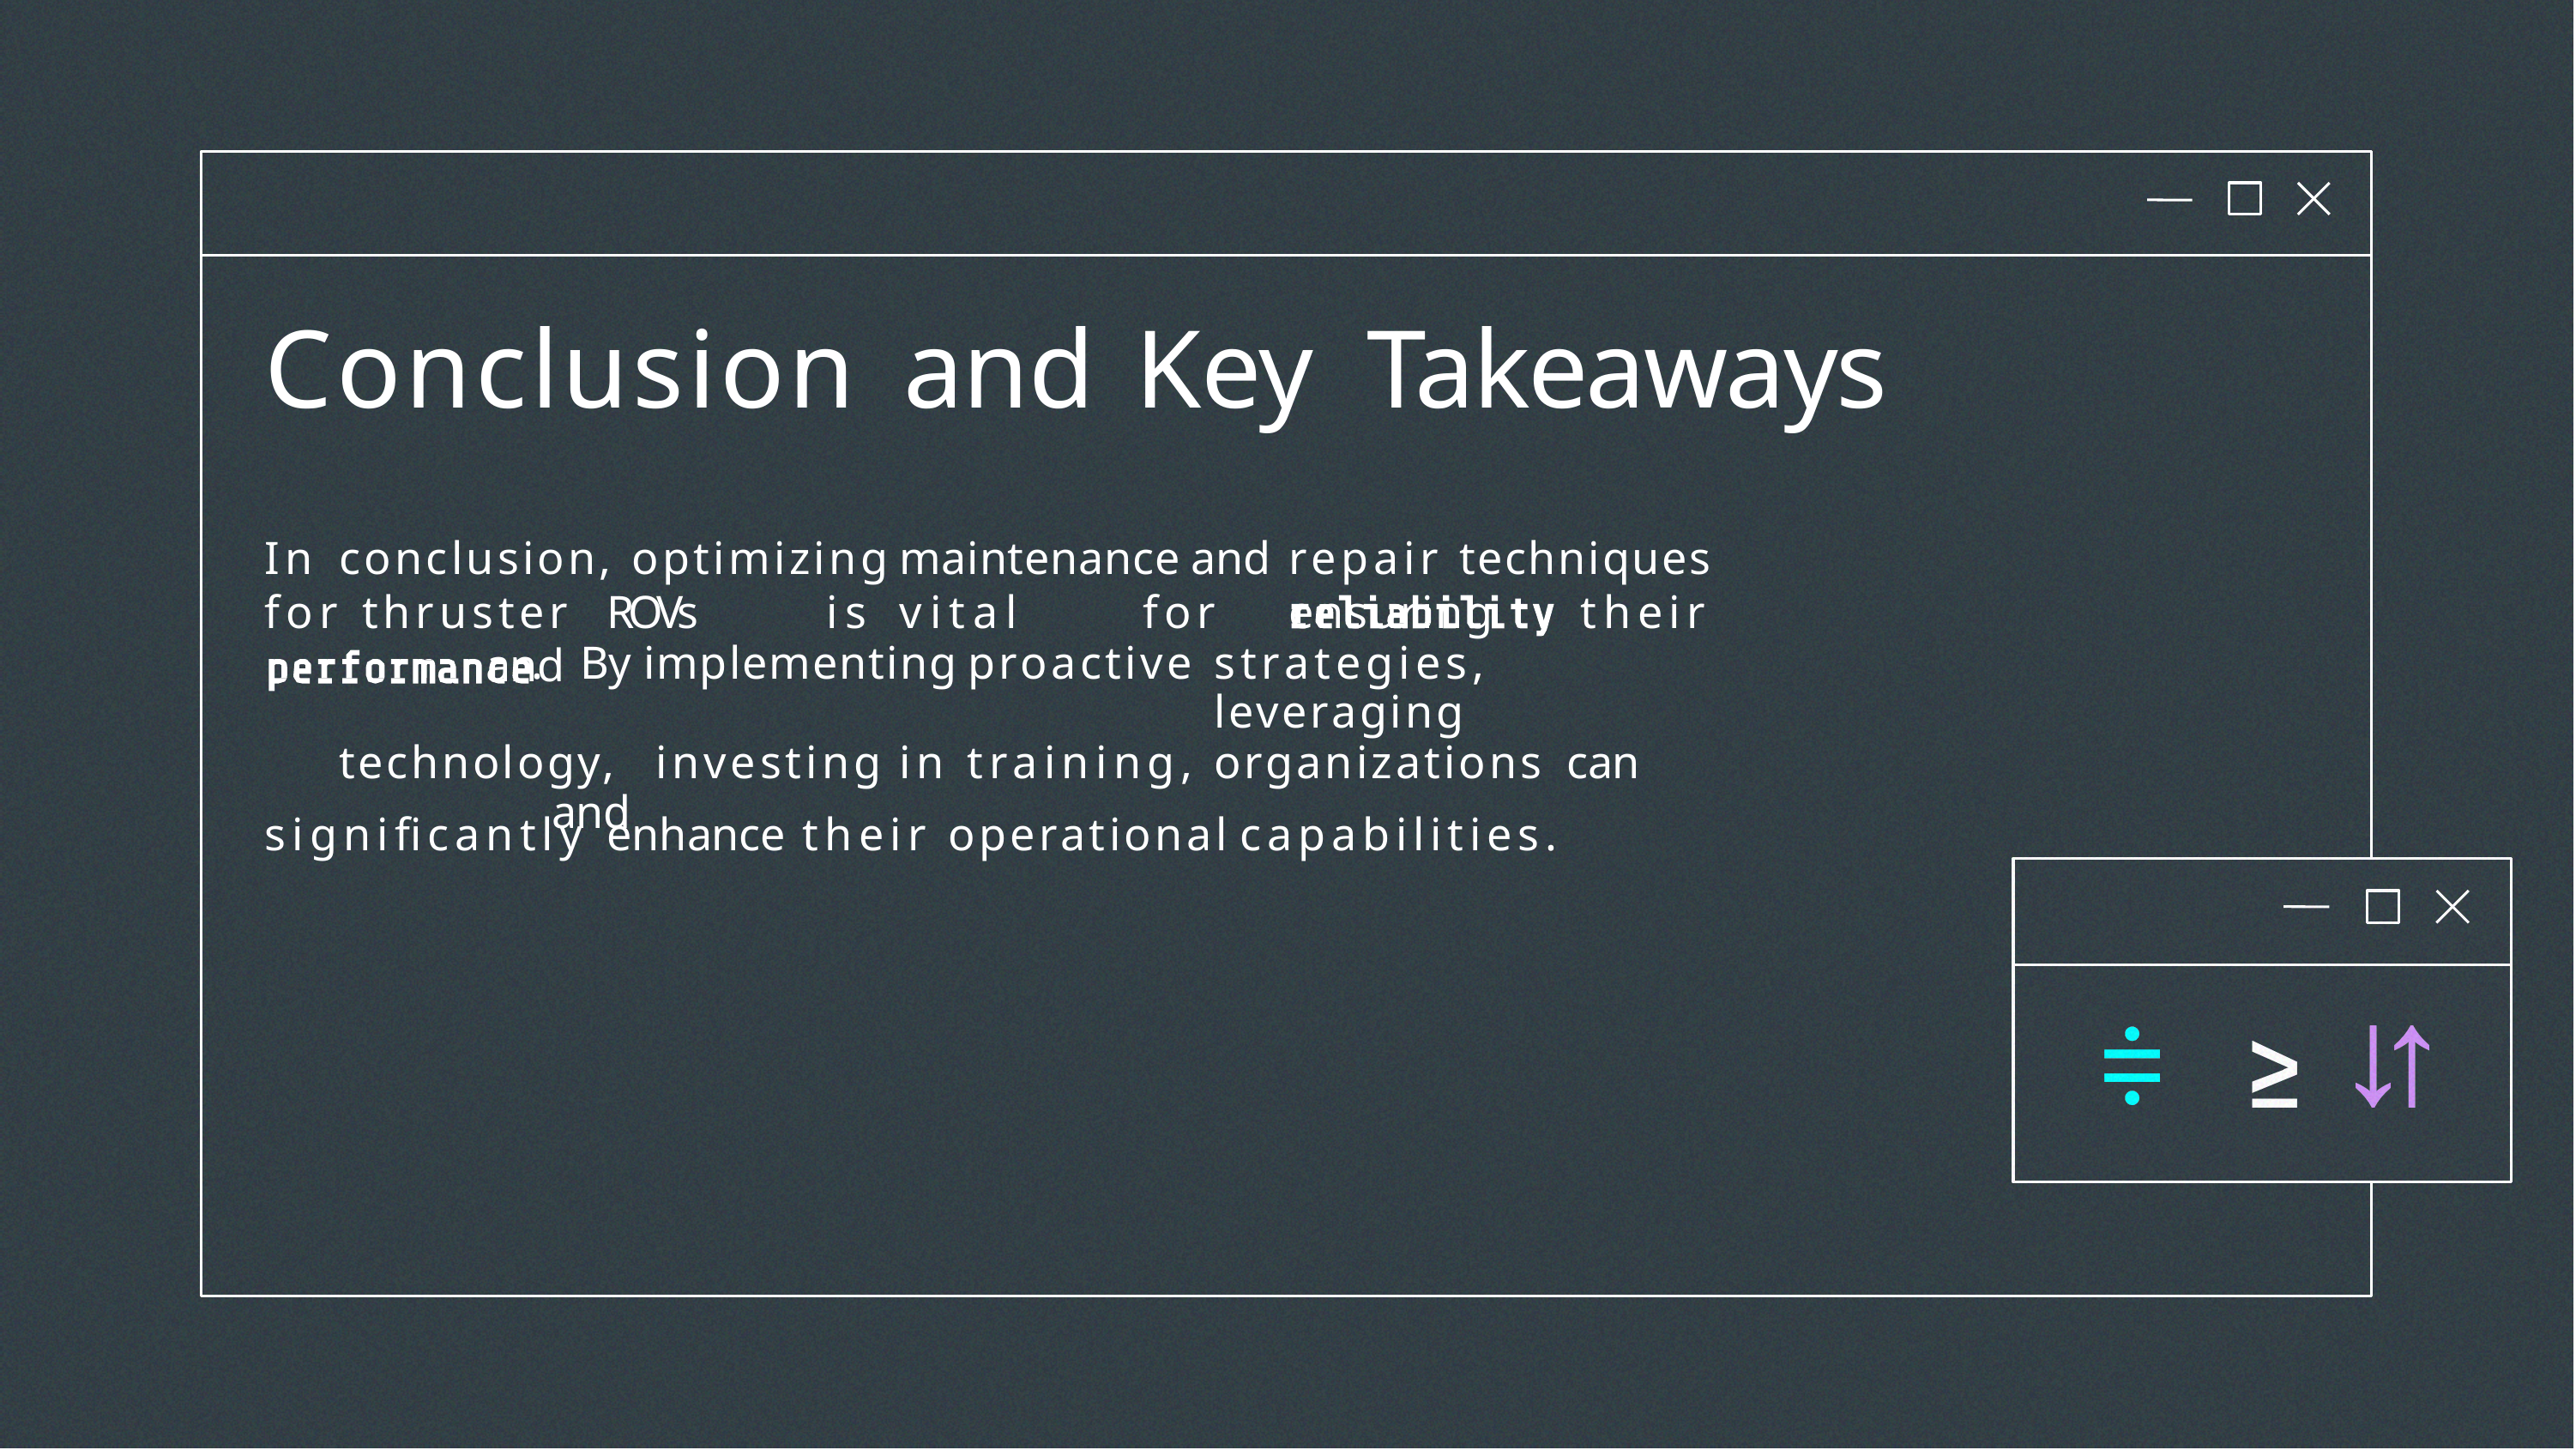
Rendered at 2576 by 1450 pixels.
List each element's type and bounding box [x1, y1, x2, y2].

picture [0, 0, 2574, 1448]
text_box [200, 149, 2513, 1298]
